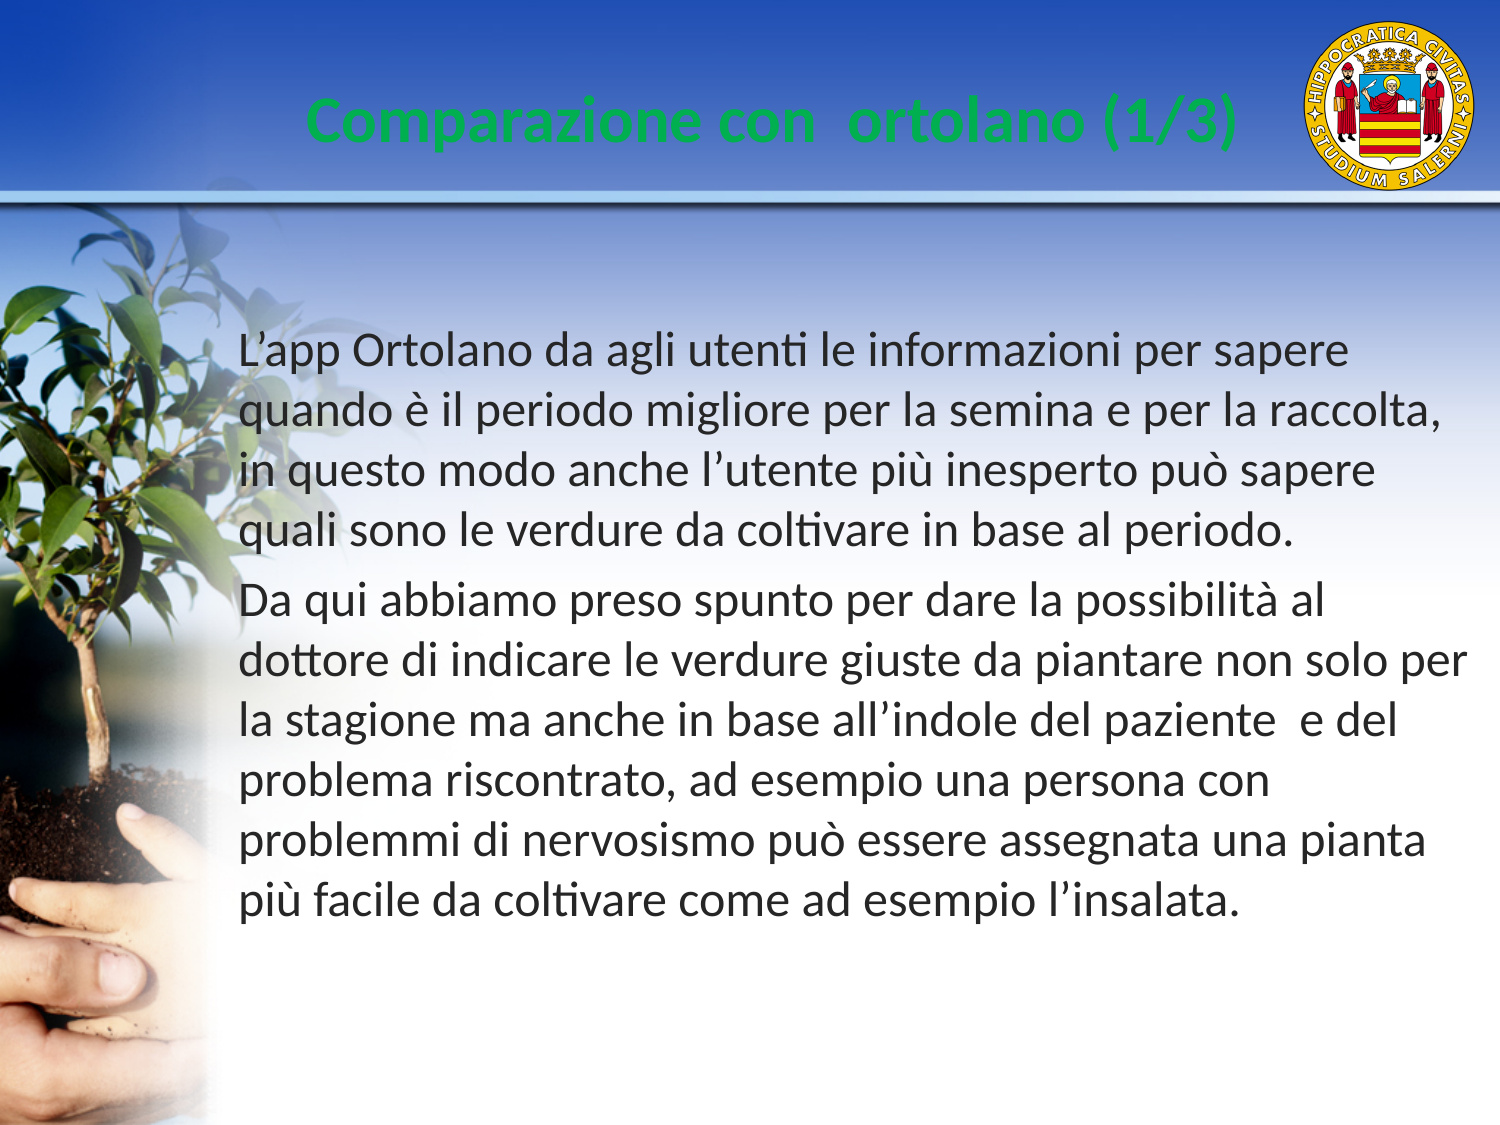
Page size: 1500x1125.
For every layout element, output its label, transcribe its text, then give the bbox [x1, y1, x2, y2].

list L’app Ortolano da agli utenti le informazioni per sapere quando è il periodo migliore per la semina e per la raccolta, in questo modo anche l’utente più inesperto può sapere quali sono le verdure da coltivare in base al periodo. Da qui abbiamo preso spunto per dare la possibilità al dottore di indicare le verdure giuste da piantare non solo per la stagione ma anche in base all’indole del paziente e del problema riscontrato, ad esempio una persona con problemmi di nervosismo può essere assegnata una pianta più facile da coltivare come ad esempio l’insalata. [223, 238, 1500, 1089]
picture [0, 0, 1500, 1125]
title Comparazione con ortolano (1/3) [225, 37, 1294, 196]
